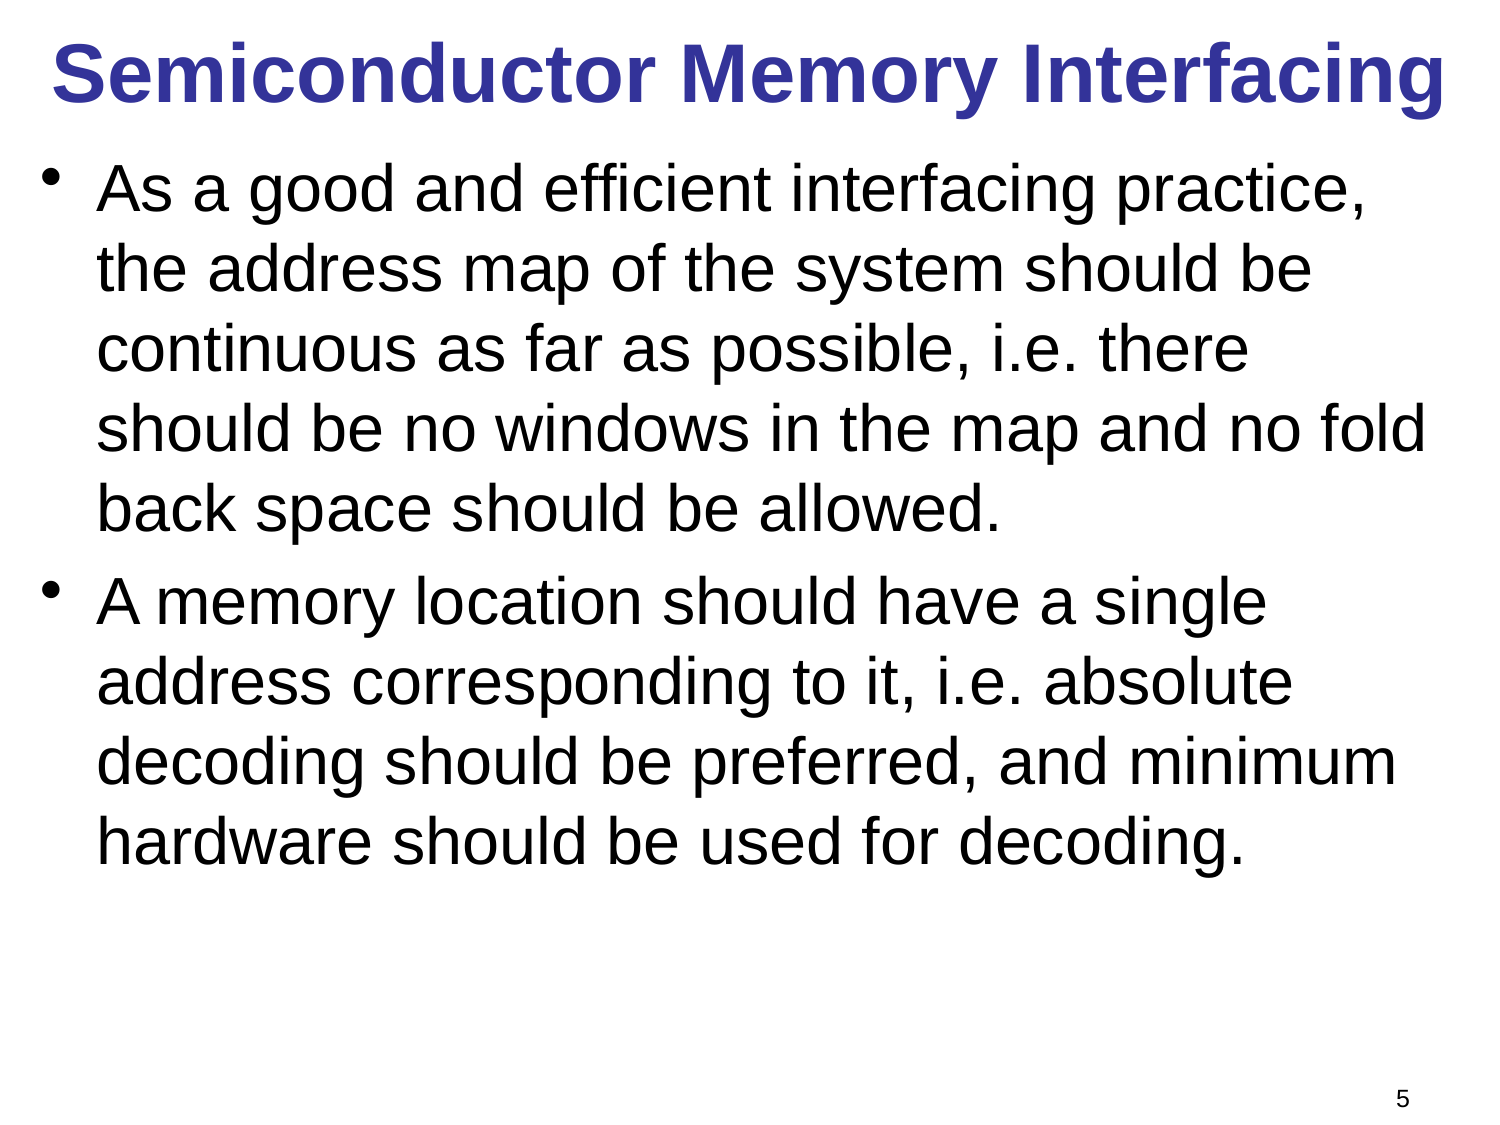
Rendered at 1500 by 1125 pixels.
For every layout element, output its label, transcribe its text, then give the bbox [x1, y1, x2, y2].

list As a good and efficient interfacing practice, the address map of the system should be continuous as far as possible, i.e. there should be no windows in the map and no fold back space should be allowed. A memory location should have a single address corresponding to it, i.e. absolute decoding should be preferred, and minimum hardware should be used for decoding. [24, 137, 1476, 1051]
title Semiconductor Memory Interfacing [24, 12, 1476, 126]
slide_number 5 [1074, 1074, 1426, 1103]
